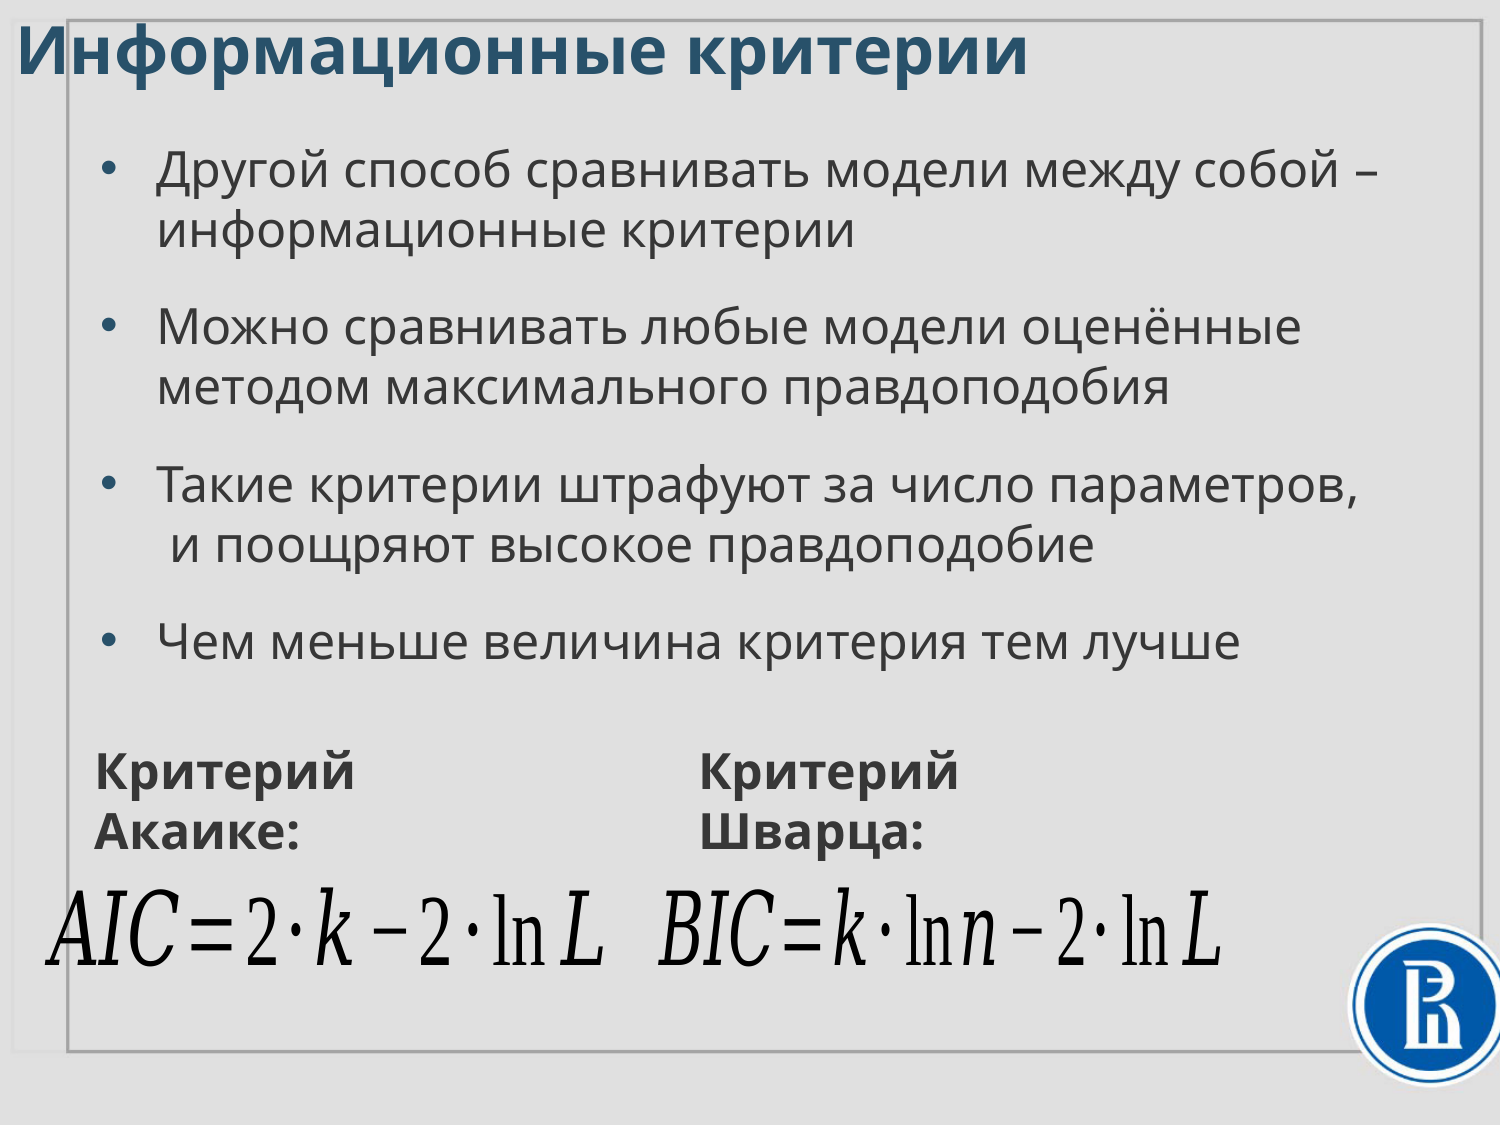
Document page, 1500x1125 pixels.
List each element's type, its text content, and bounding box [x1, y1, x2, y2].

text_box Критерий Акаике: [94, 739, 509, 808]
text_box Информационные критерии [0, 0, 1500, 96]
text_box Критерий Шварца: [698, 739, 1113, 808]
picture [0, 96, 1500, 1125]
